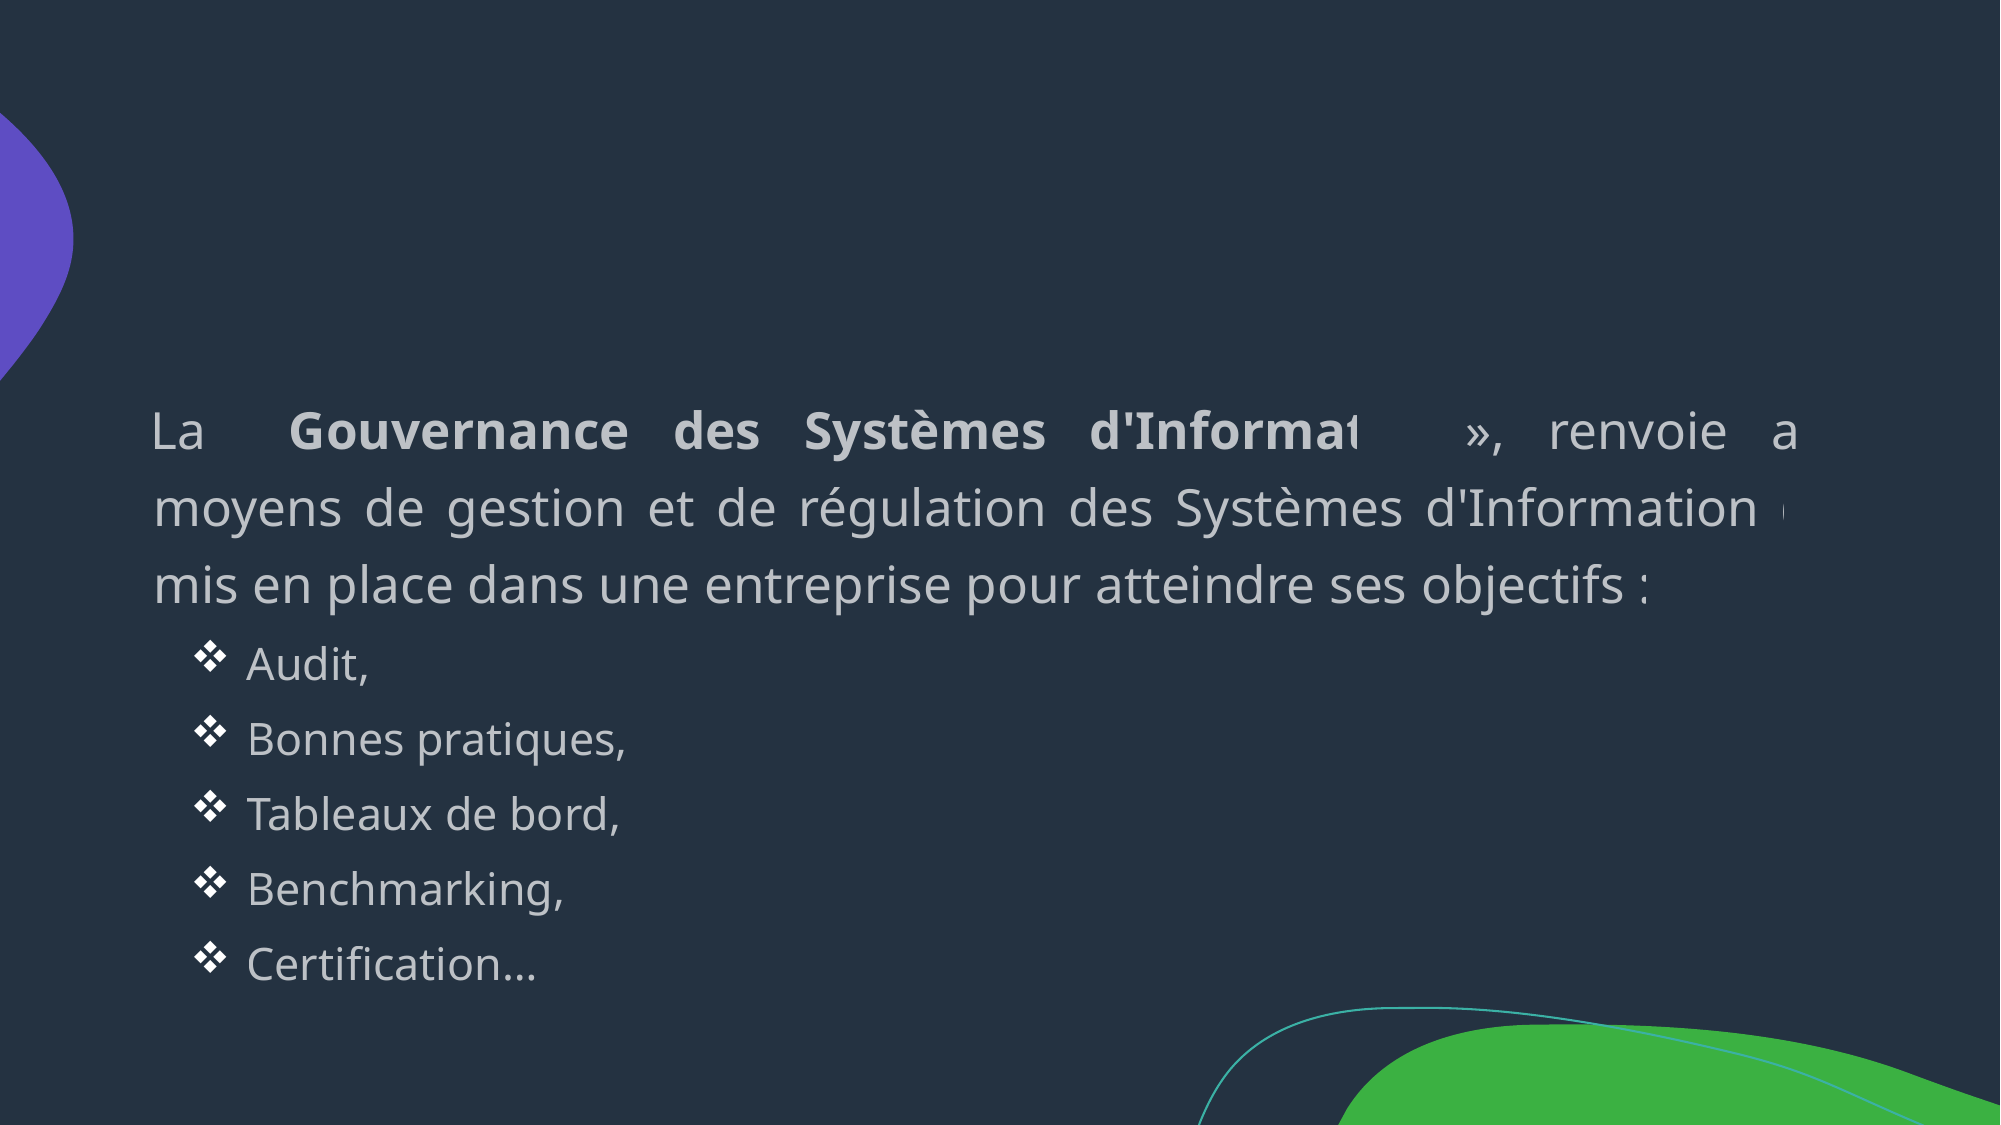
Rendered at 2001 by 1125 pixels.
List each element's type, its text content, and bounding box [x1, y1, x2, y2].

list La « Gouvernance des Systèmes d'Information », renvoie aux moyens de gestion et de régulation des Systèmes d'Information (SI) mis en place dans une entreprise pour atteindre ses objectifs : Audit, Bonnes pratiques, Tableaux de bord, Benchmarking, Certification… [125, 375, 1875, 1002]
